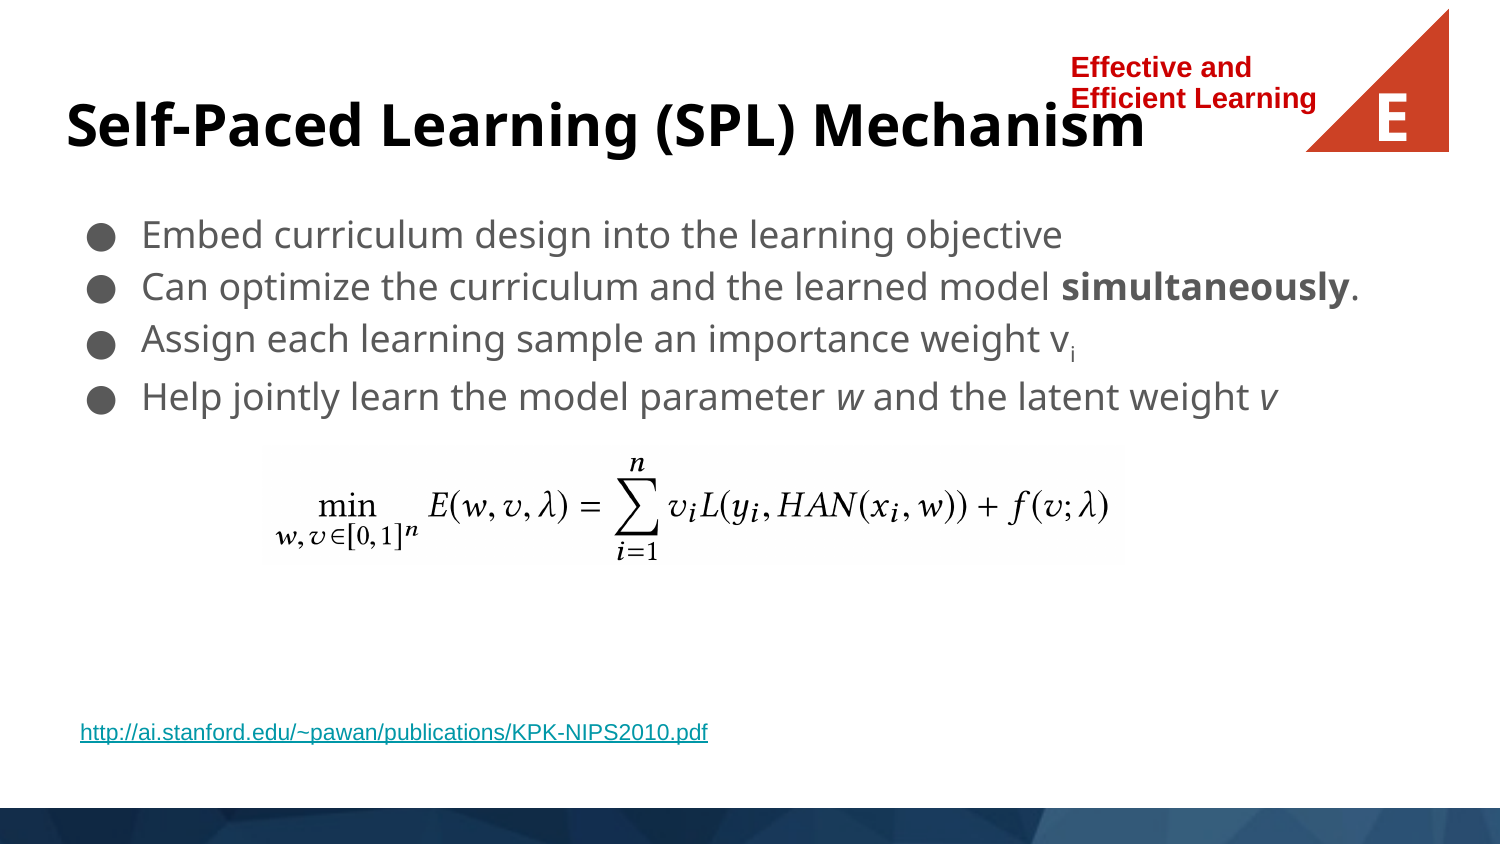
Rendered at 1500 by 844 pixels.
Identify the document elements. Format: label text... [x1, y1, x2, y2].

title Self-Paced Learning (SPL) Mechanism [51, 72, 1300, 167]
text_box Effective and Efficient Learning [1040, 46, 1300, 101]
picture [262, 445, 1125, 566]
list Embed curriculum design into the learning objective Can optimize the curriculum and the learned model simultaneously. Assign each learning sample an importance weight vi Help jointly learn the model parameter w and the latent weight v [51, 189, 1449, 750]
picture [0, 808, 1500, 844]
text_box http://ai.stanford.edu/~pawan/publications/KPK-NIPS2010.pdf [65, 702, 731, 771]
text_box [1305, 8, 1450, 168]
